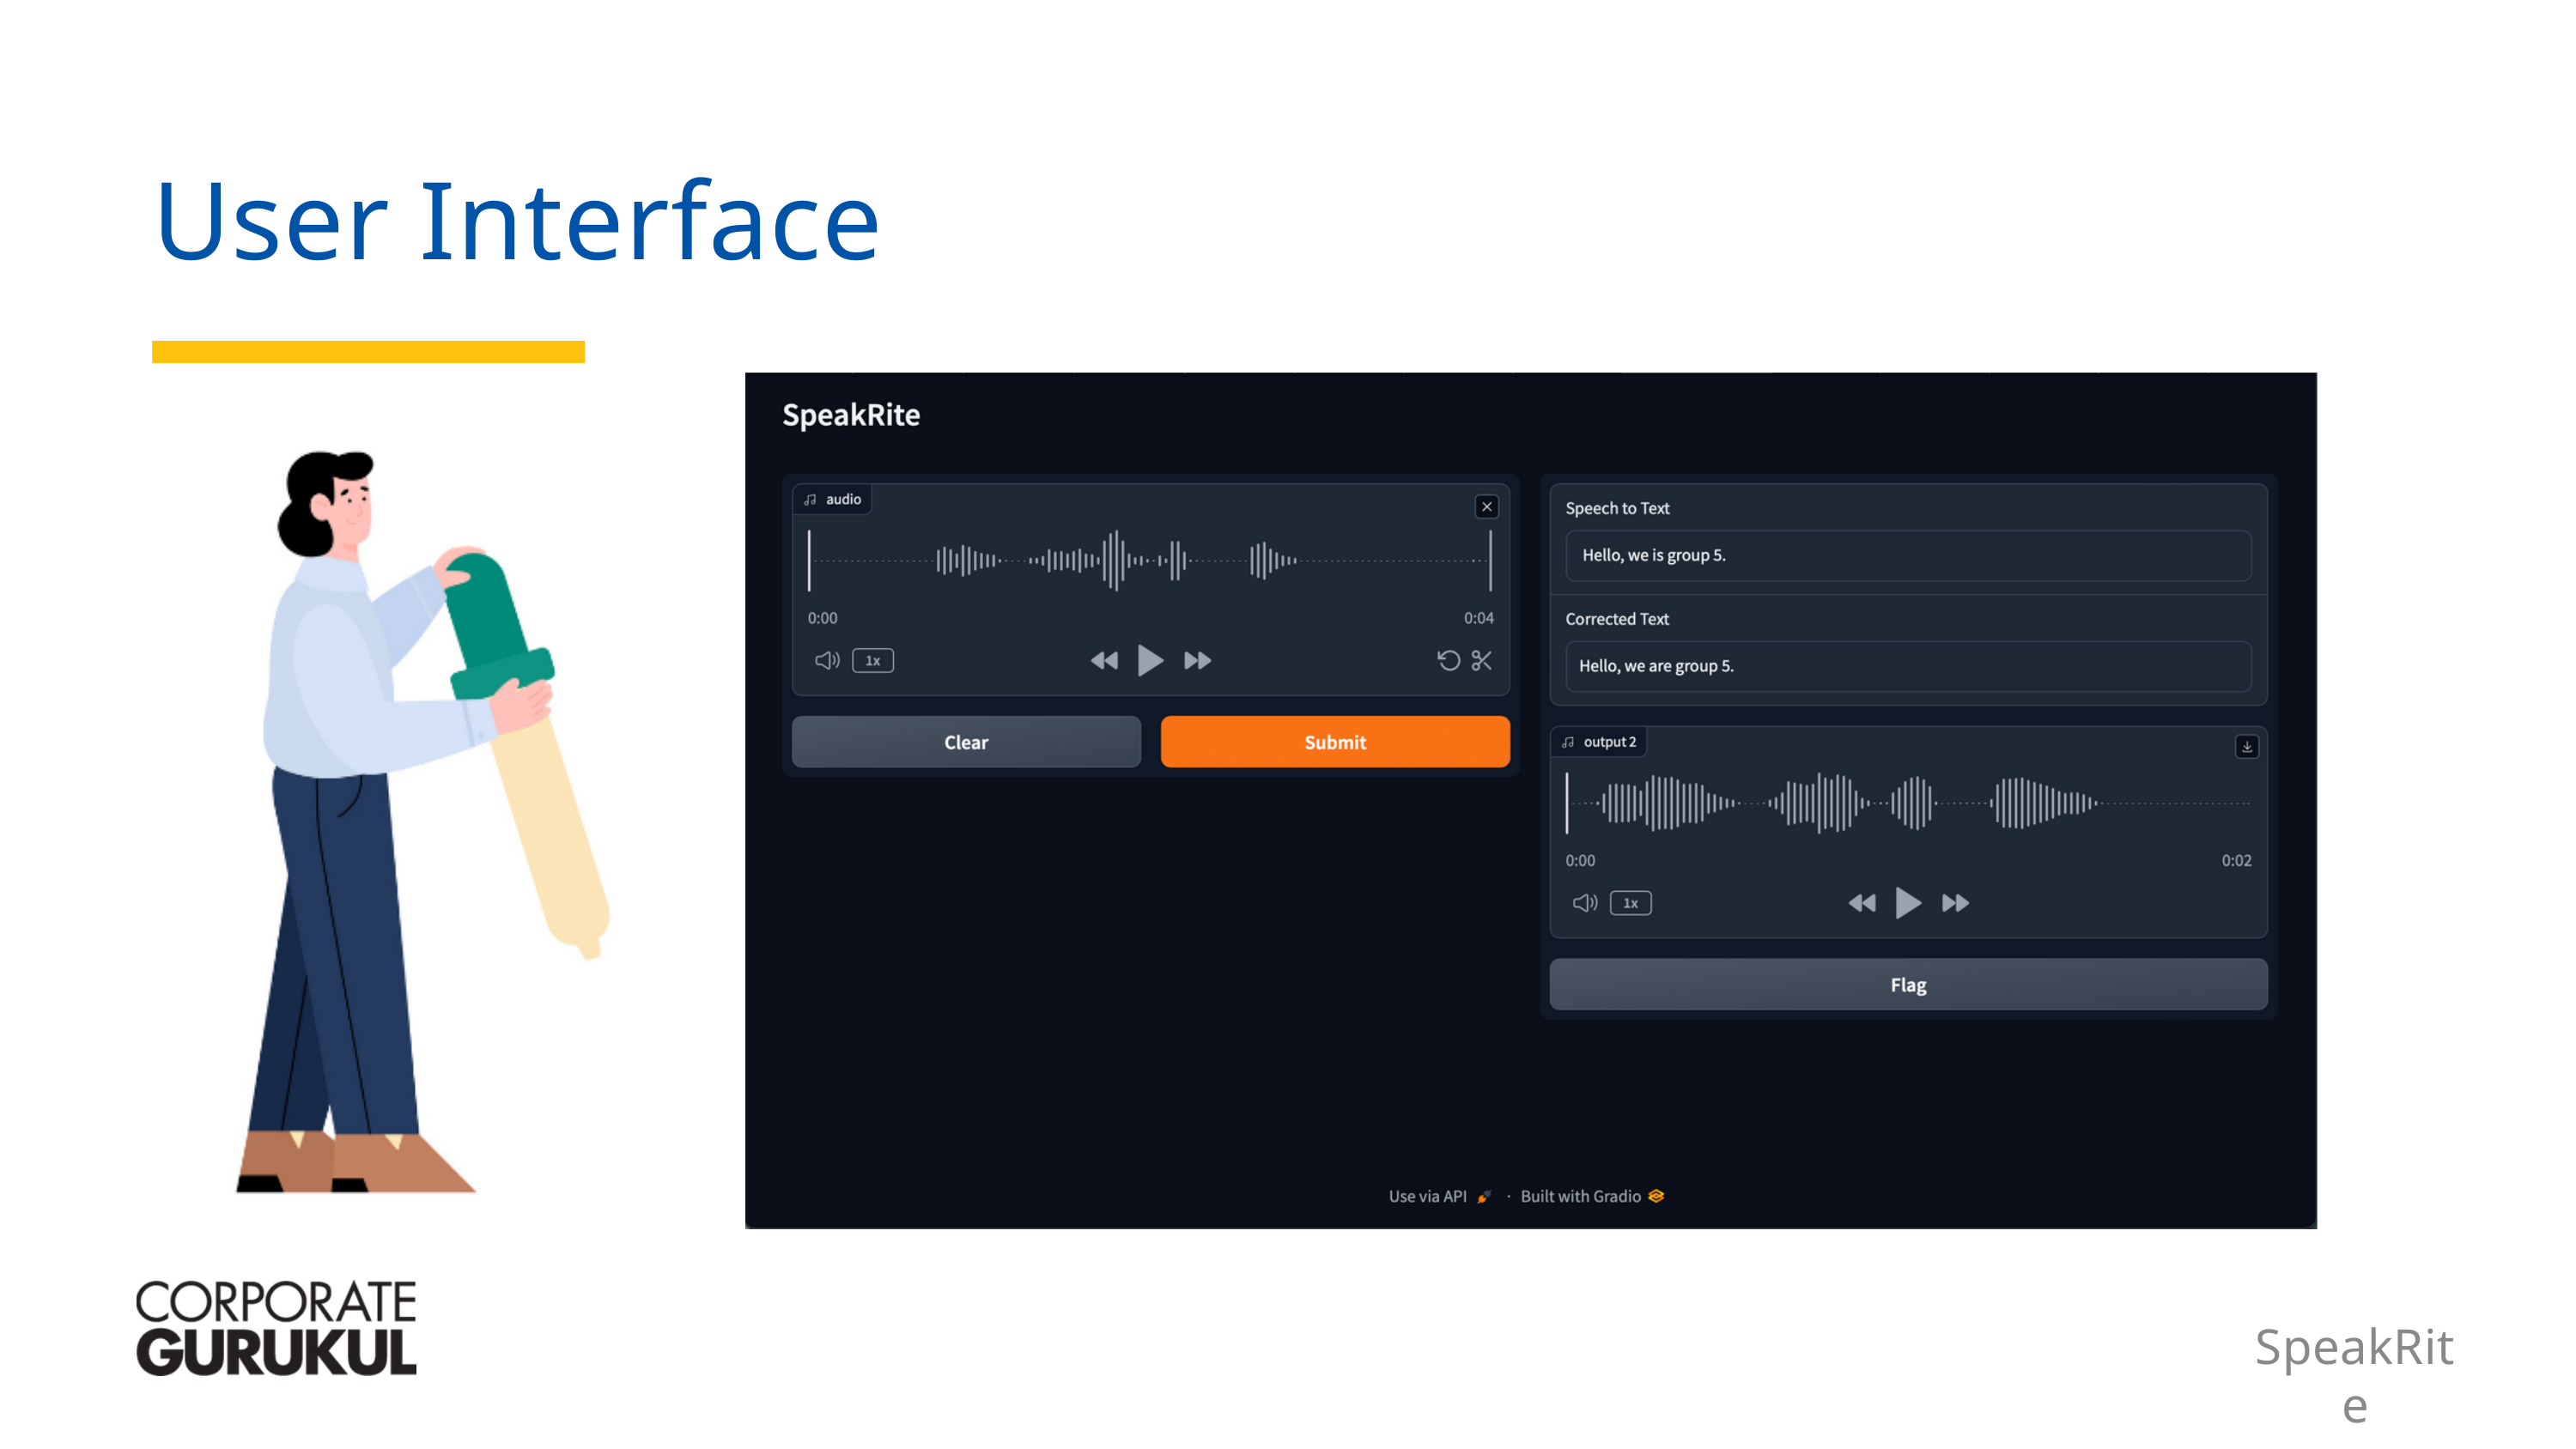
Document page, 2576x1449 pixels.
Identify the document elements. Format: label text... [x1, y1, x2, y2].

text_box [136, 1280, 416, 1376]
text_box [155, 425, 678, 1219]
text_box SpeakRite [2248, 1316, 2463, 1433]
text_box [745, 373, 2318, 1229]
text_box User Interface [152, 152, 1339, 282]
text_box [152, 341, 586, 363]
